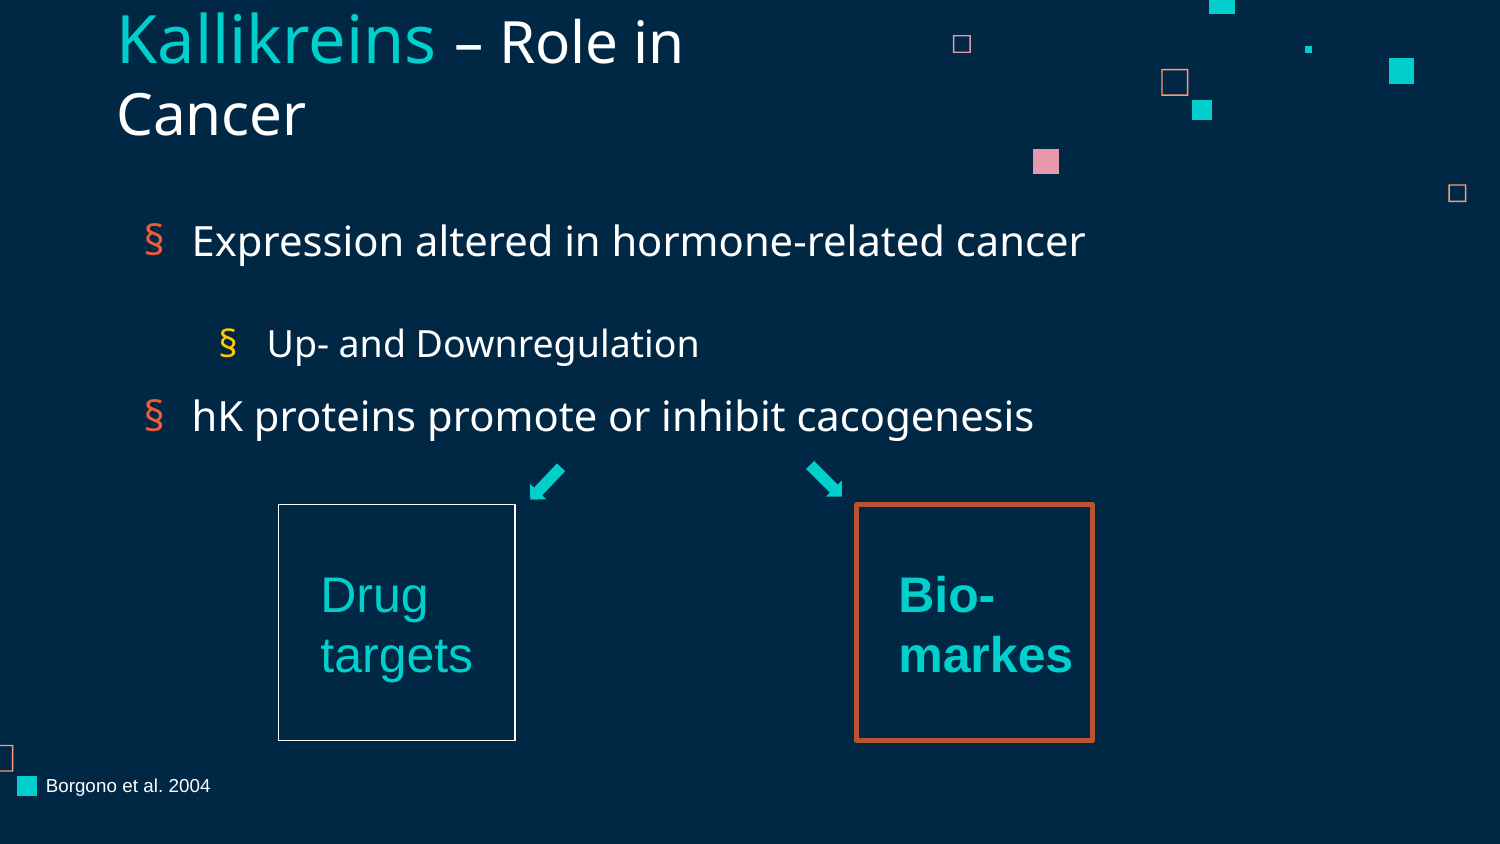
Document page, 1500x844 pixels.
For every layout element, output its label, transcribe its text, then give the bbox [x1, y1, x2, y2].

text_box Bio-markes [854, 502, 1095, 743]
title Kallikreins – Role in Cancer [101, 67, 878, 163]
text_box Drug targets [277, 502, 517, 743]
text_box Borgono et al. 2004 [31, 766, 272, 804]
text_box [527, 461, 568, 502]
list Expression altered in hormone-related cancer Up- and Downregulation hK proteins promote or inhibit cacogenesis [101, 174, 1313, 796]
text_box [804, 459, 844, 499]
